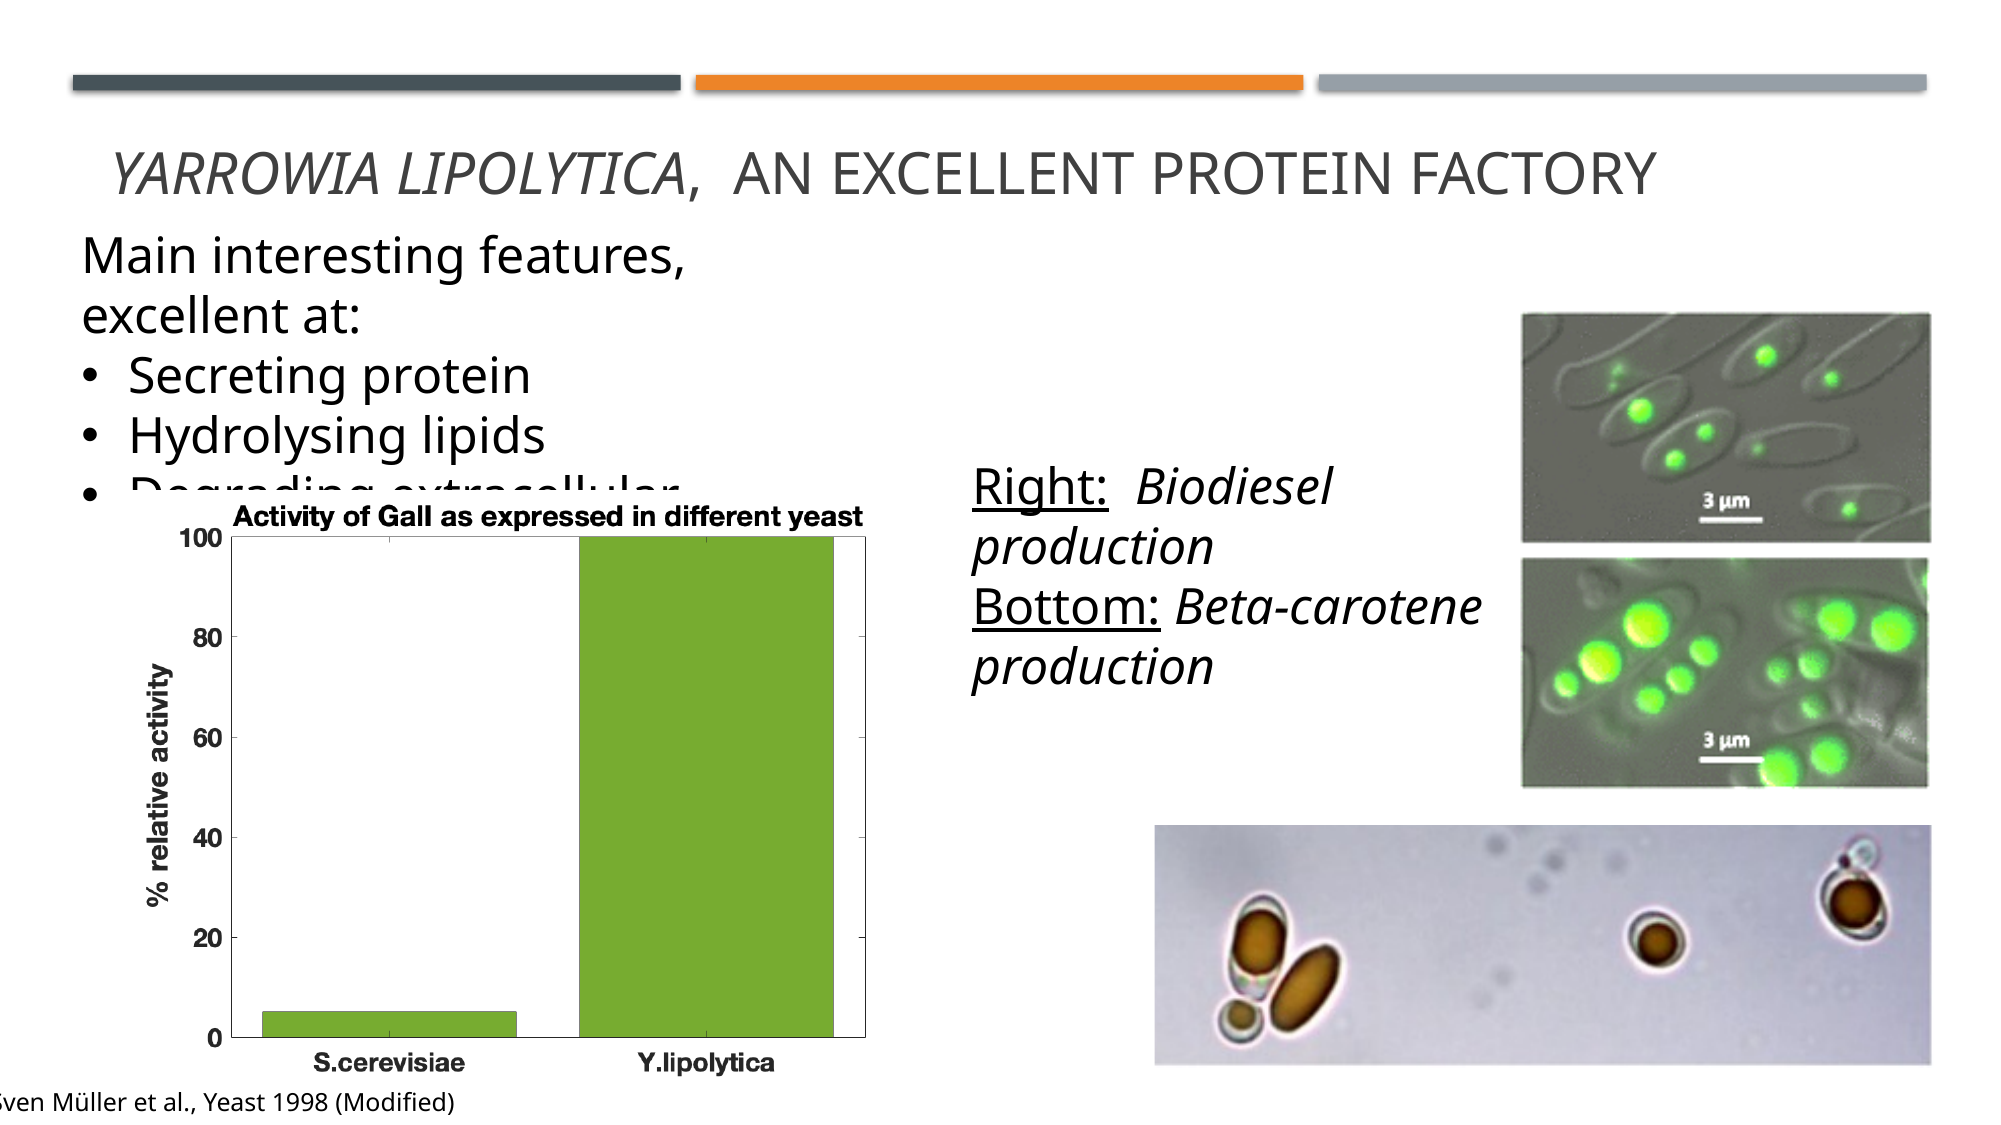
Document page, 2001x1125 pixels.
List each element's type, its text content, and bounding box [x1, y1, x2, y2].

text_box Main interesting features, excellent at: Secreting protein Hydrolysing lipids Degrading extracellular proteins [66, 216, 861, 592]
picture [123, 489, 943, 1104]
text_box Right: Biodiesel production Bottom: Beta-carotene production [957, 446, 1502, 702]
text_box Sven Müller et al., Yeast 1998 (Modified) [0, 1079, 477, 1125]
title Yarrowia lipolytica, an excellent protein factory [95, 128, 1905, 324]
picture [1508, 288, 1934, 802]
picture [1154, 825, 1934, 1068]
